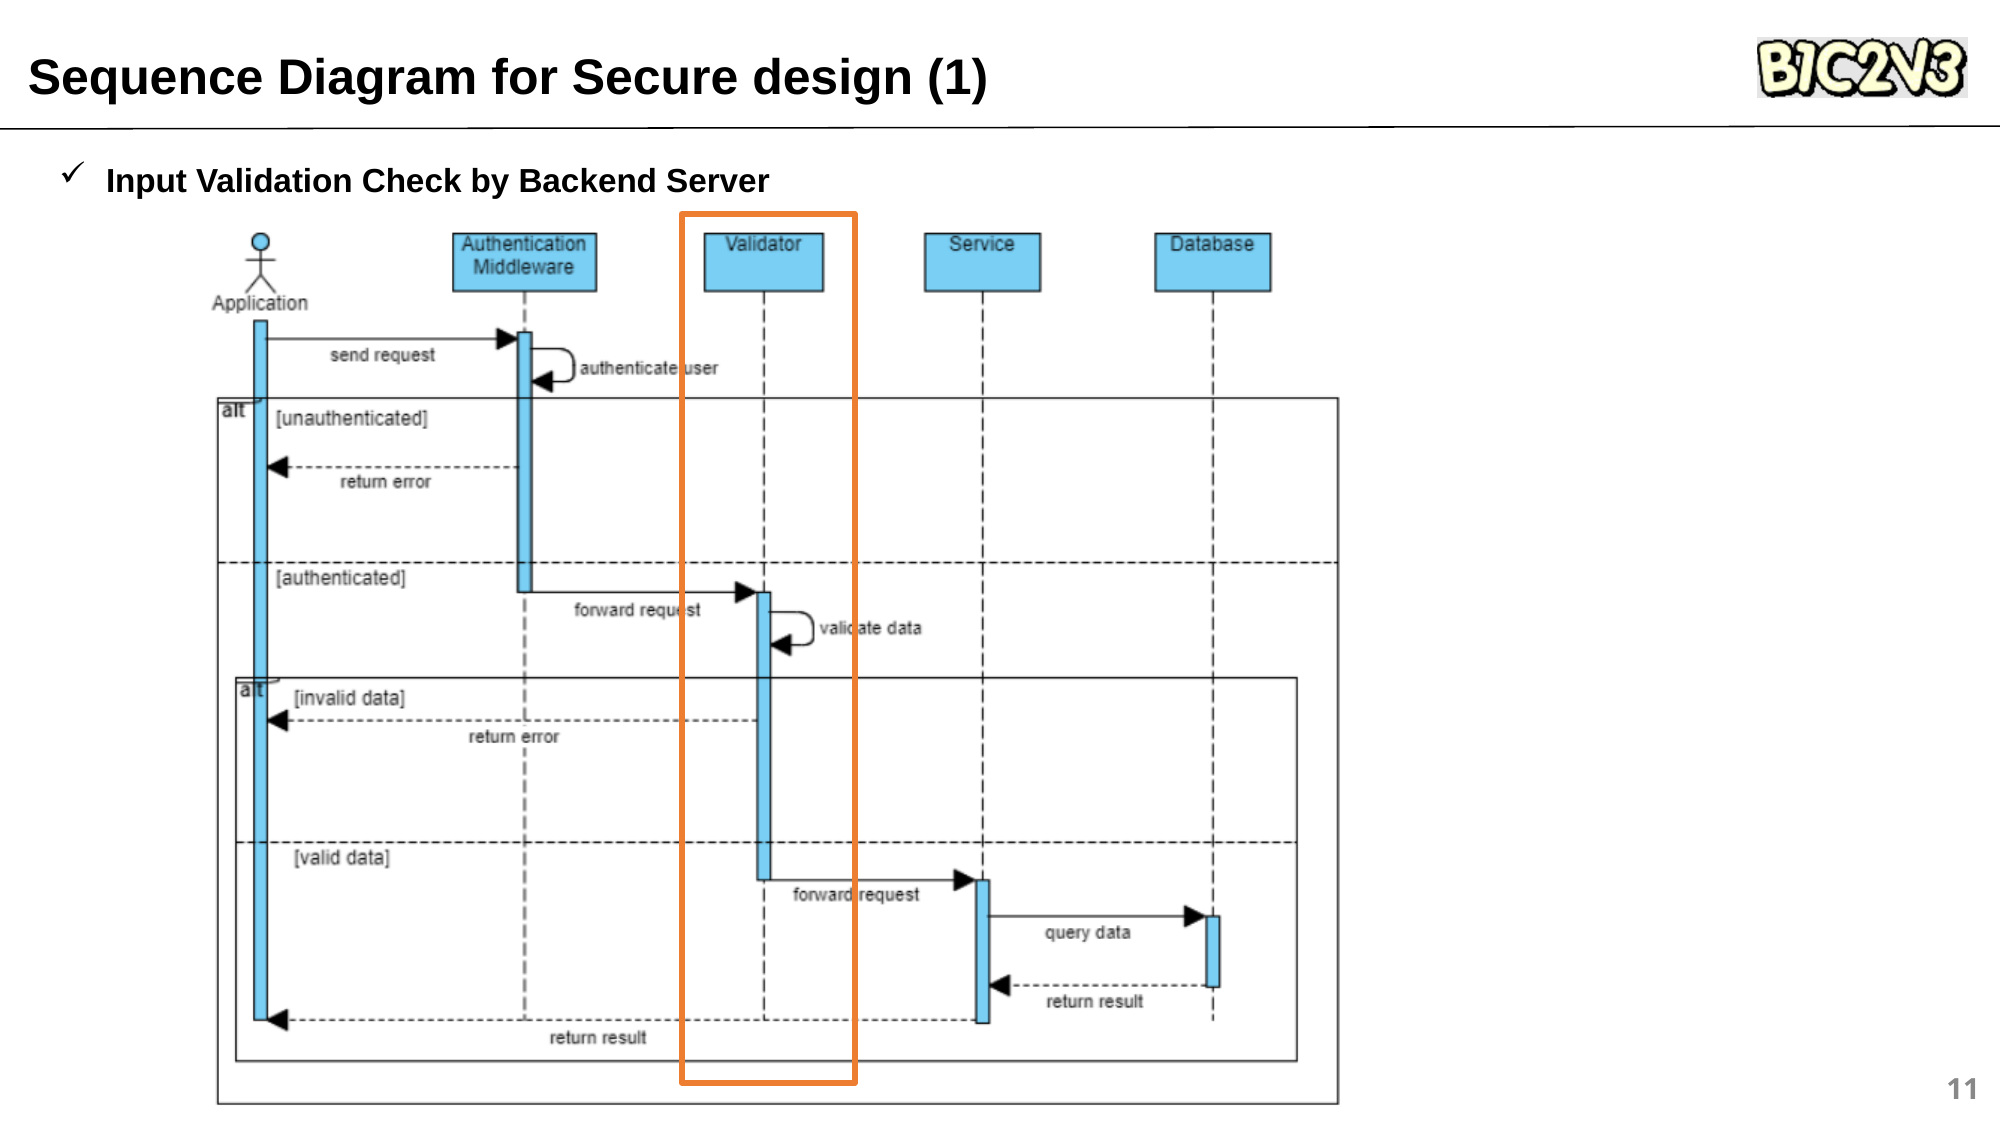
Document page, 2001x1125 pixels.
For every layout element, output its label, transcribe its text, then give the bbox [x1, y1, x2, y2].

picture [207, 218, 1346, 1121]
slide_number 11 [1545, 1060, 1995, 1121]
text_box [680, 212, 857, 217]
picture [1757, 37, 1968, 98]
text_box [0, 125, 2000, 130]
text_box Sequence Diagram for Secure design (1) [12, 37, 1006, 113]
text_box Input Validation Check by Backend Server [44, 152, 1262, 207]
